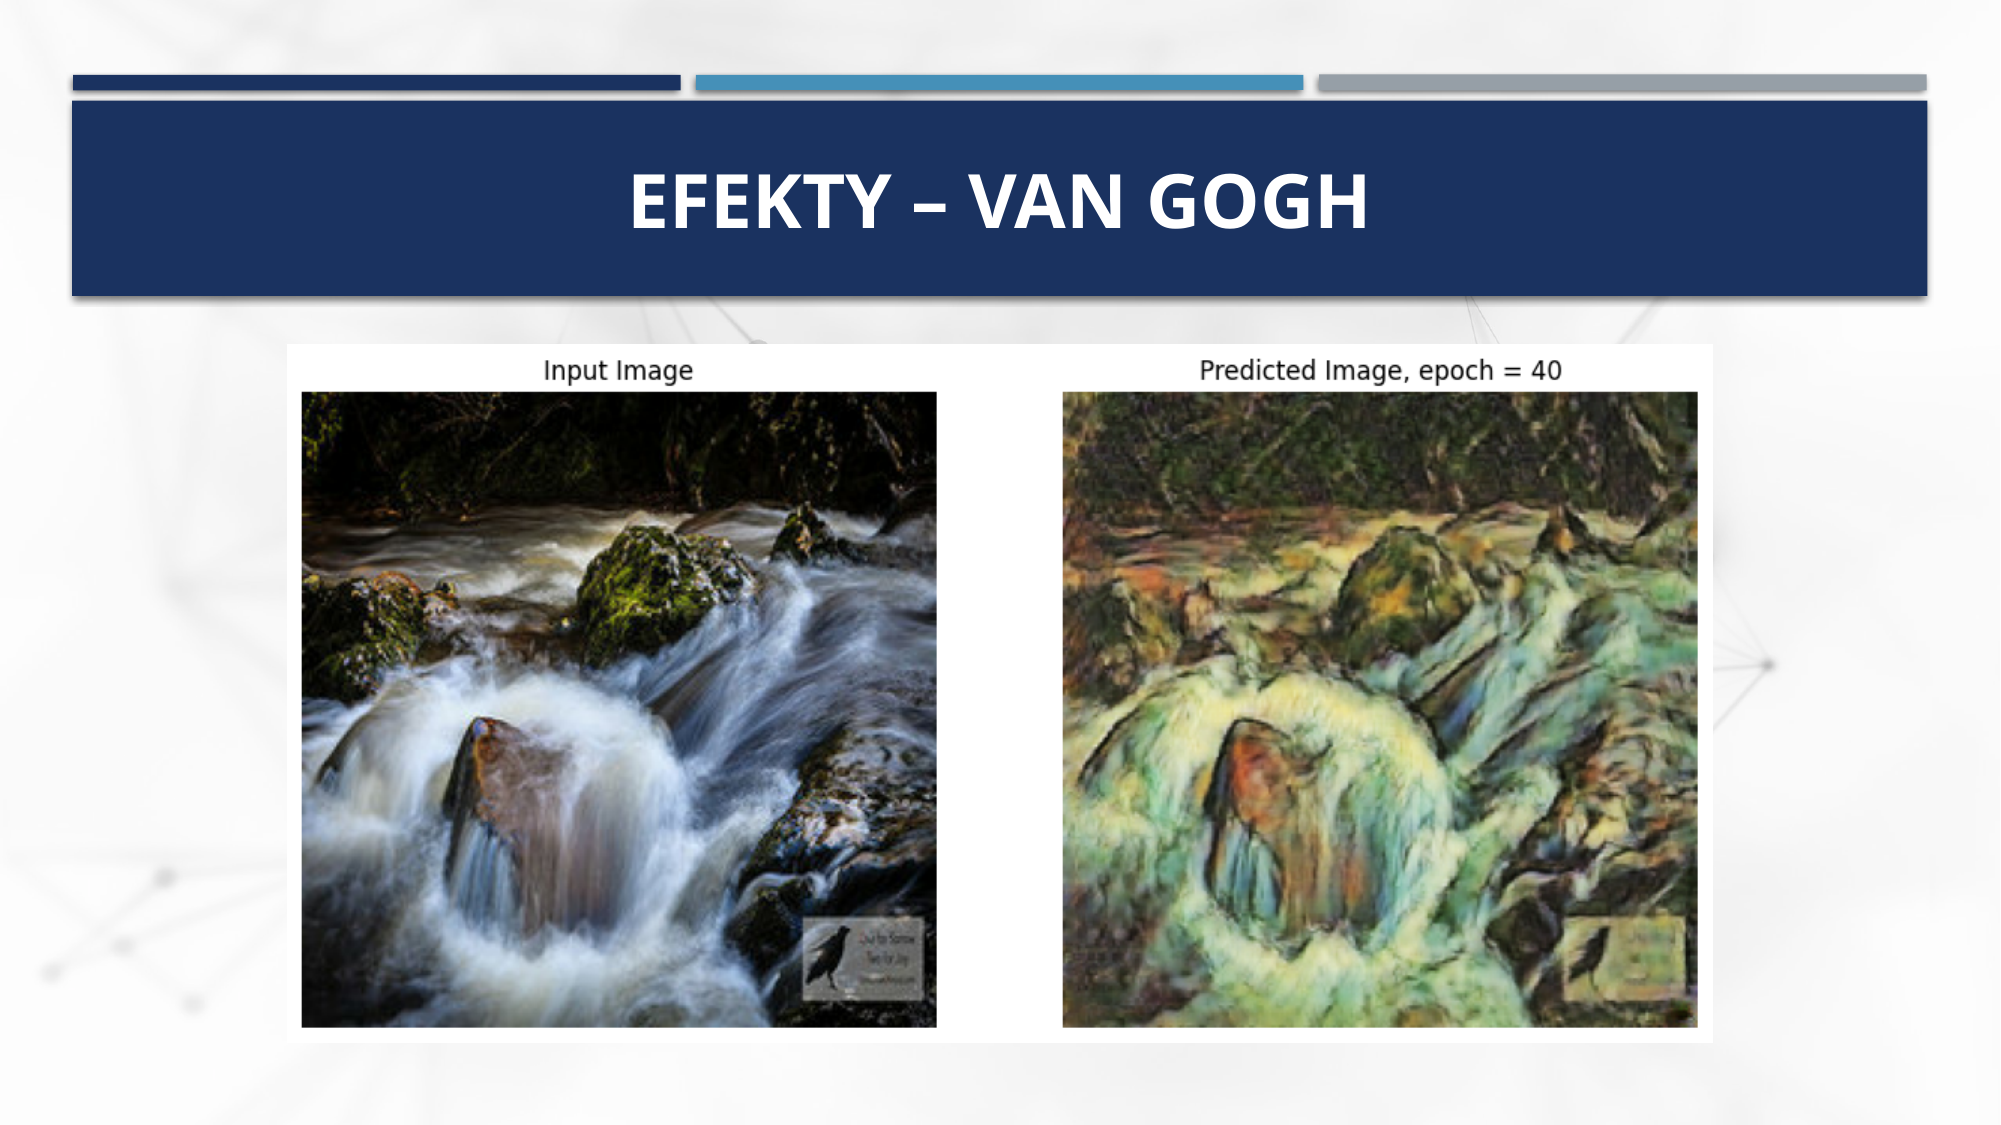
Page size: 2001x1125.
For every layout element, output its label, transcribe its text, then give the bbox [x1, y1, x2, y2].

picture [286, 344, 1713, 1043]
title Efekty – van gogh [95, 115, 1905, 282]
